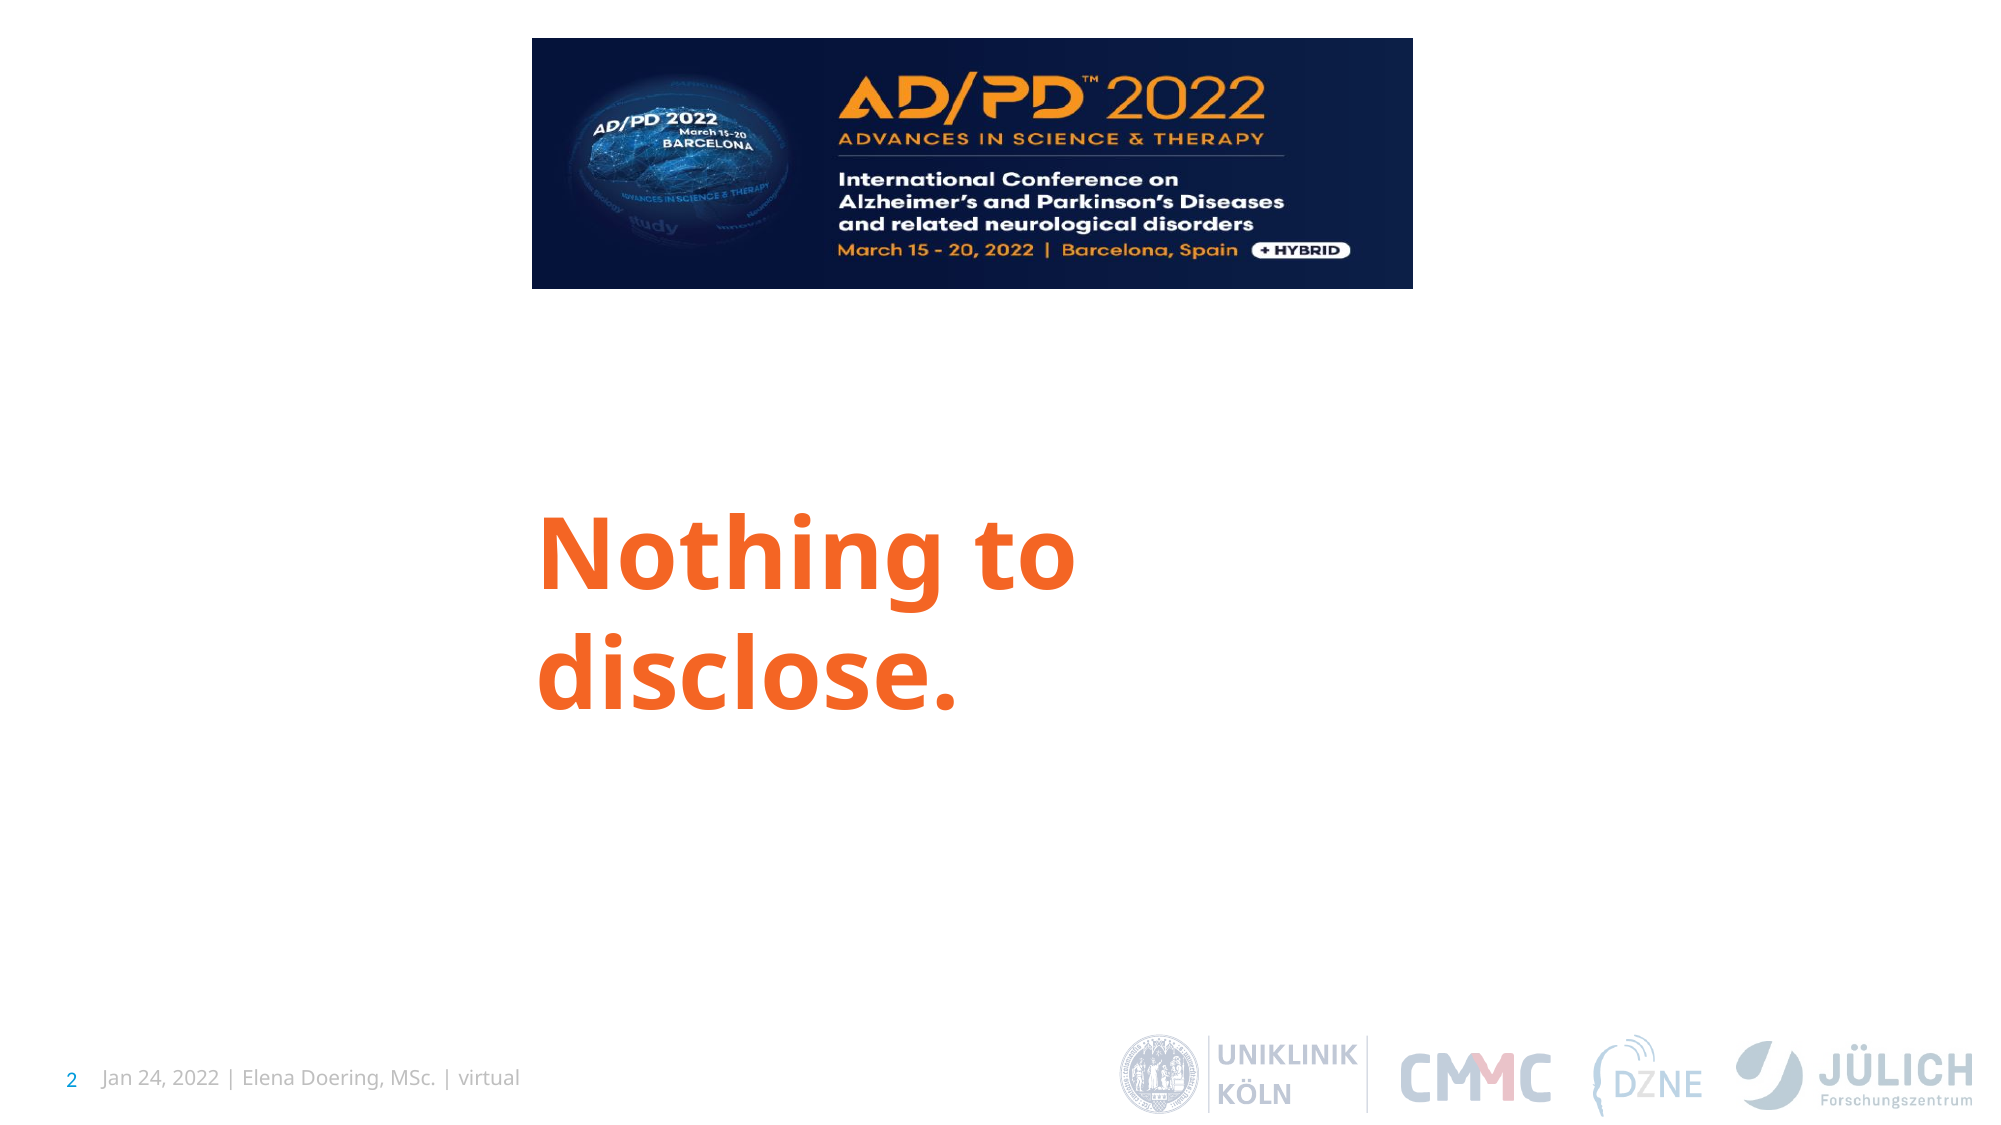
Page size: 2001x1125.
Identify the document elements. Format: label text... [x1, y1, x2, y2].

picture [532, 38, 1413, 289]
text_box Nothing to disclose. [515, 469, 1516, 638]
